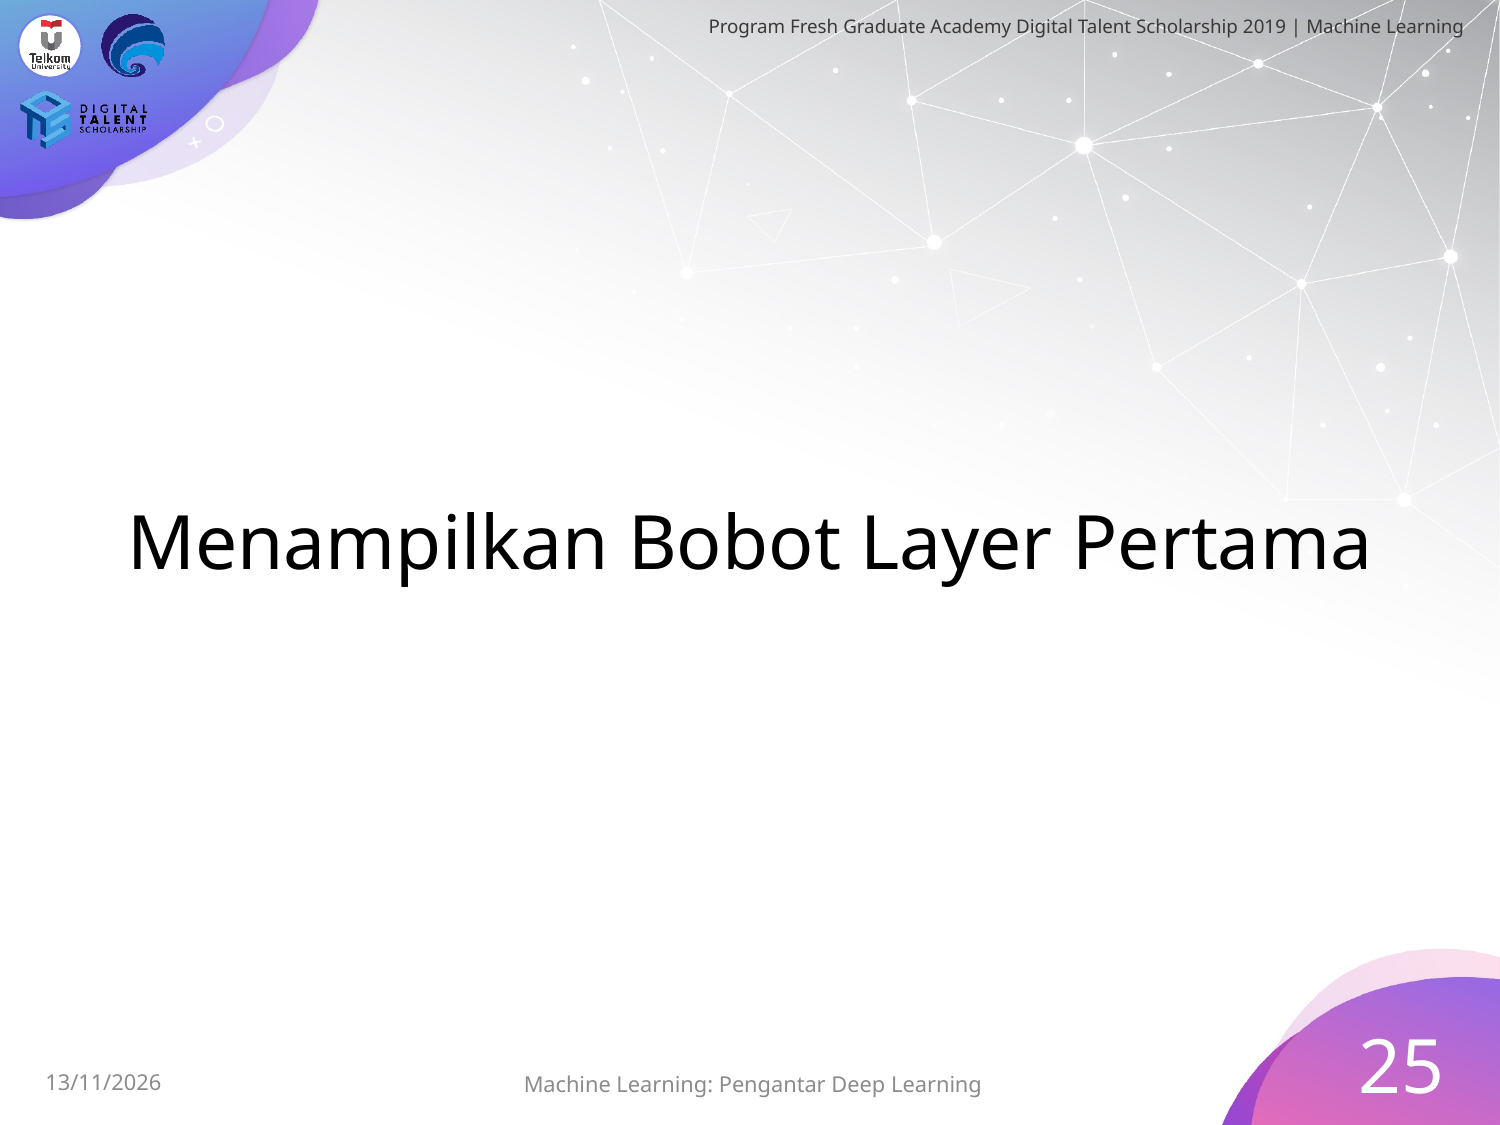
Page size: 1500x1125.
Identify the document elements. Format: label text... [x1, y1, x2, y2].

title Menampilkan Bobot Layer Pertama [67, 492, 1433, 598]
slide_number 25 [1327, 1025, 1477, 1115]
picture [0, 0, 1500, 1125]
footer Machine Learning: Pengantar Deep Learning [386, 1053, 1121, 1114]
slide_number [30, 1053, 272, 1114]
